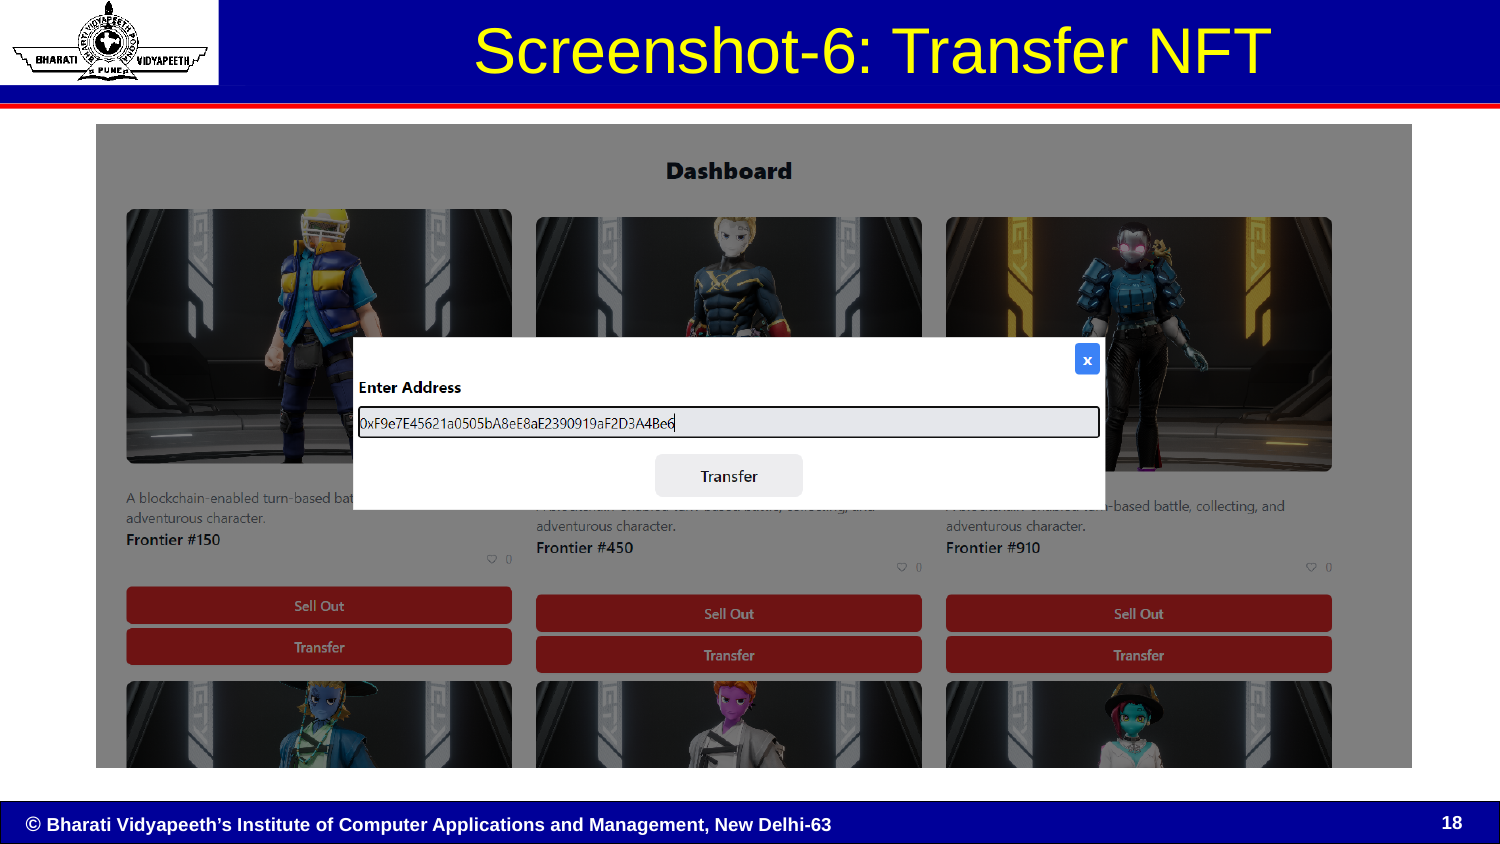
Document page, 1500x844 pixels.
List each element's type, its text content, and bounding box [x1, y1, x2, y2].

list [96, 124, 1412, 768]
picture [12, 1, 208, 81]
title Screenshot-6: Transfer NFT [246, 2, 1500, 85]
